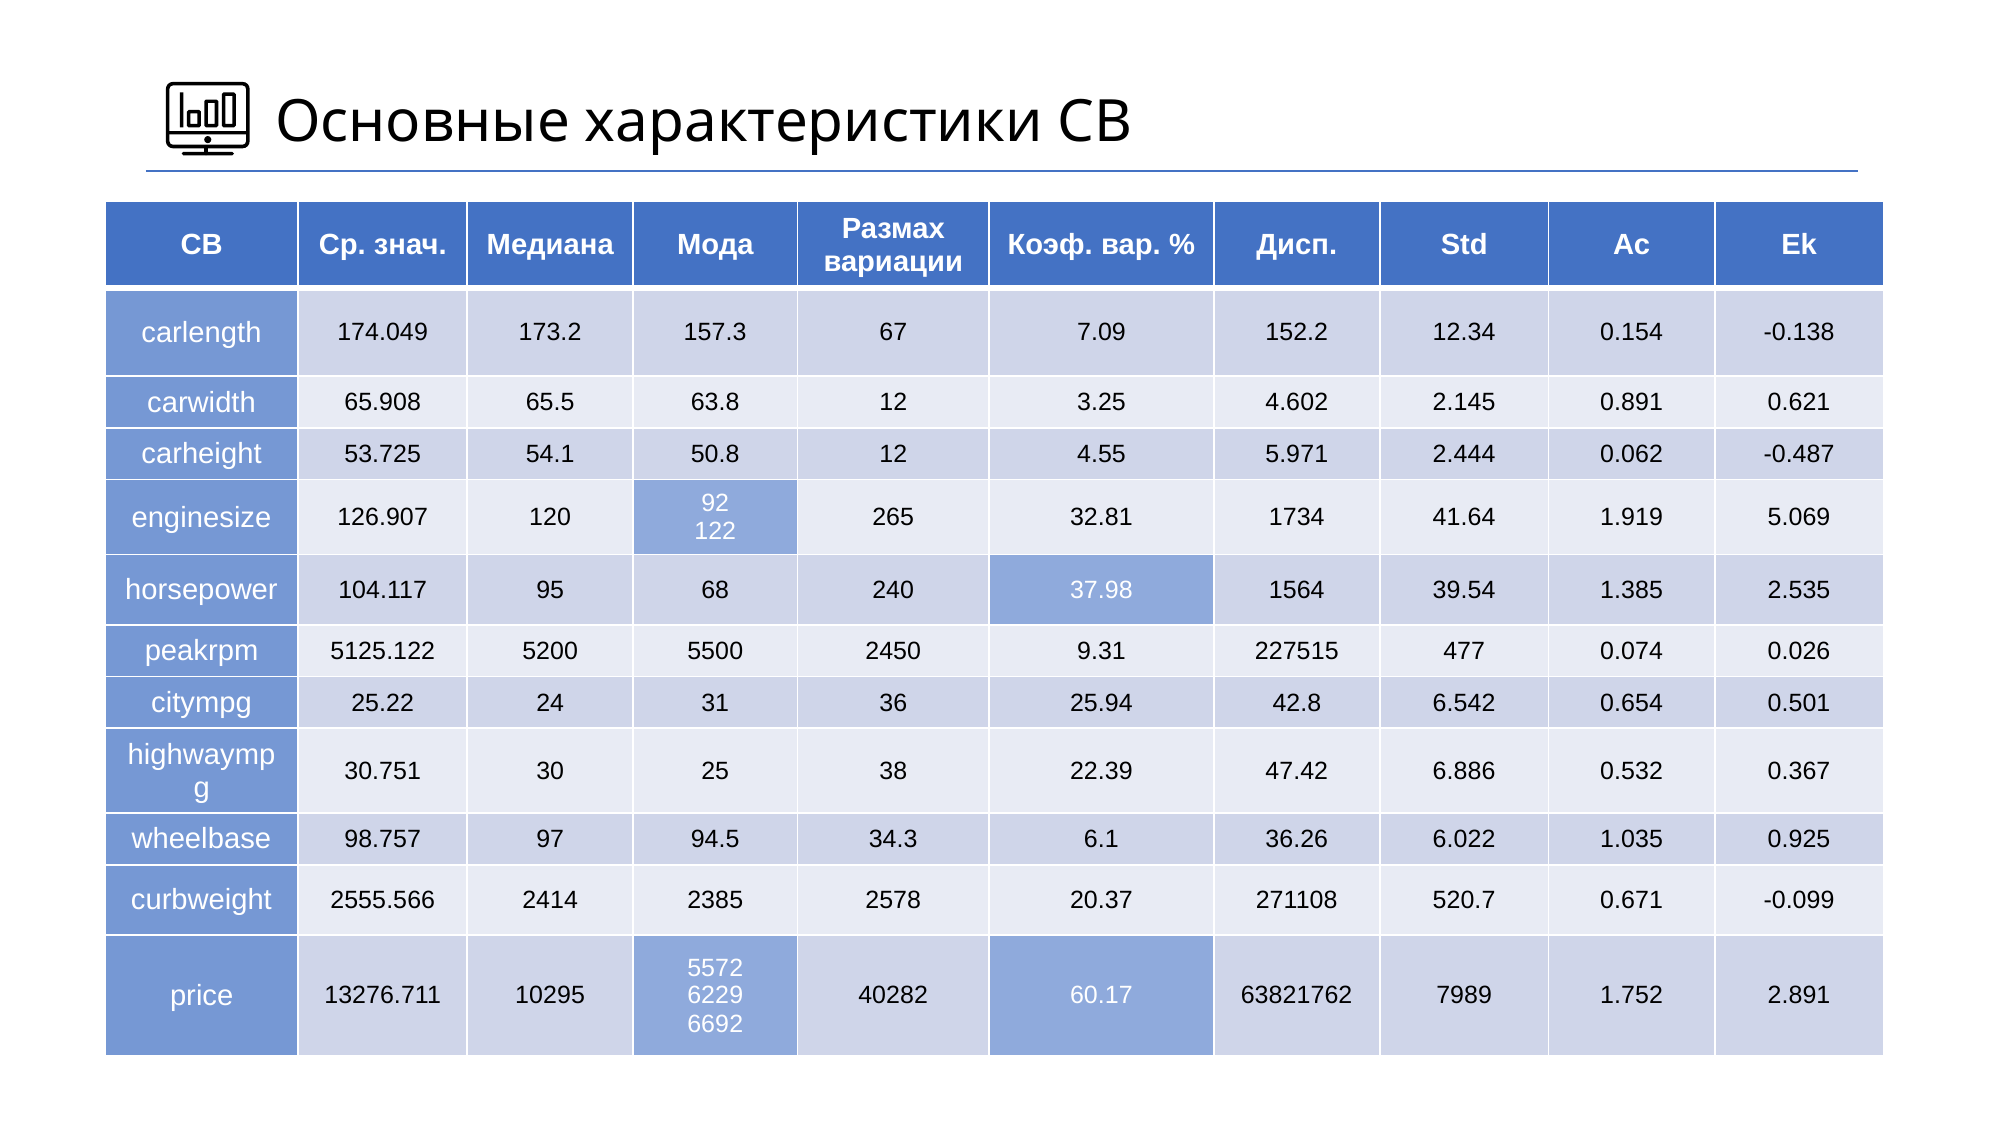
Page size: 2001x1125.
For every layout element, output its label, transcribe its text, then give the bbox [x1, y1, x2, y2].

table_cell 5200​ [468, 626, 632, 676]
table_cell 6.1​ [990, 814, 1213, 864]
table_cell 65.5​ [468, 377, 632, 427]
table_cell 97​ [468, 814, 632, 864]
table_cell 6.022​ [1381, 814, 1548, 864]
table_cell 0.671​ [1549, 866, 1714, 934]
table_cell 1.919​ [1549, 480, 1714, 554]
table_cell 92​ 122​ [634, 480, 797, 554]
table_cell 30.751​ [299, 729, 466, 812]
table_cell 65.908​ [299, 377, 466, 427]
table_cell 20.37​ [990, 866, 1213, 934]
table_cell 10295​ [468, 936, 632, 1055]
table_cell 5.971​ [1215, 429, 1379, 479]
table_cell 0.154​ [1549, 291, 1714, 375]
table_cell 9.31​ [990, 626, 1213, 676]
table_cell 2414​ [468, 866, 632, 934]
table_cell 54.1​ [468, 429, 632, 479]
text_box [165, 81, 250, 156]
table_cell 0.532​ [1549, 729, 1714, 812]
table_cell curbweight​ [106, 866, 297, 934]
table_cell 477​ [1381, 626, 1548, 676]
table_cell 520.7​ [1381, 866, 1548, 934]
table_cell 2.444​ [1381, 429, 1548, 479]
table_cell 1.752​ [1549, 936, 1714, 1055]
table_cell 60.17​ [990, 936, 1213, 1055]
table_cell 6.886​ [1381, 729, 1548, 812]
table_cell 1564​ [1215, 555, 1379, 624]
table_header СВ​ [106, 202, 297, 285]
table_cell 120​ [468, 480, 632, 554]
table_cell 0.062​ [1549, 429, 1714, 479]
table_cell highwaympg​ [106, 729, 297, 812]
table_cell 25.22​ [299, 677, 466, 727]
table_cell 38​ [798, 729, 988, 812]
table_cell 0.891​ [1549, 377, 1714, 427]
table_header Размах вариации​ [798, 202, 988, 285]
table_cell 13276.711​ [299, 936, 466, 1055]
table_cell 30​ [468, 729, 632, 812]
table_cell 42.8​ [1215, 677, 1379, 727]
table_cell 1.385​ [1549, 555, 1714, 624]
table_cell 2555.566​ [299, 866, 466, 934]
table_cell carwidth​ [106, 377, 297, 427]
table_cell 94.5​ [634, 814, 797, 864]
table_cell 32.81​ [990, 480, 1213, 554]
table_cell 2450​ [798, 626, 988, 676]
table_cell 68​ [634, 555, 797, 624]
text_box Основные характеристики СВ [139, 75, 1380, 161]
table_cell 0.074​ [1549, 626, 1714, 676]
table_cell -0.487​ [1716, 429, 1883, 479]
table_cell 7.09​ [990, 291, 1213, 375]
table_cell 174.049​ [299, 291, 466, 375]
table_cell enginesize​ [106, 480, 297, 554]
table_cell -0.099​ [1716, 866, 1883, 934]
table_header Коэф. вар. %​ [990, 202, 1213, 285]
table_cell 40282​ [798, 936, 988, 1055]
table_cell 37.98​ [990, 555, 1213, 624]
table_cell 2.535​ [1716, 555, 1883, 624]
table_cell 271108​ [1215, 866, 1379, 934]
table_cell 5500​ [634, 626, 797, 676]
table_cell 12.34​ [1381, 291, 1548, 375]
table_cell 4.55​ [990, 429, 1213, 479]
table_cell 173.2​ [468, 291, 632, 375]
table_cell 0.925​ [1716, 814, 1883, 864]
table_cell 265​ [798, 480, 988, 554]
table_cell 24​ [468, 677, 632, 727]
table_cell wheelbase​ [106, 814, 297, 864]
table_cell 67​ [798, 291, 988, 375]
table_cell 240​ [798, 555, 988, 624]
table_cell 34.3​ [798, 814, 988, 864]
table_cell horsepower​ [106, 555, 297, 624]
table_header Ac​ [1549, 202, 1714, 285]
table_cell carheight​ [106, 429, 297, 479]
table_cell 31​ [634, 677, 797, 727]
table_cell 1734​ [1215, 480, 1379, 554]
table_cell 12​ [798, 429, 988, 479]
table_header Медиана​ [468, 202, 632, 285]
table_cell 63.8​ [634, 377, 797, 427]
table_cell 25​ [634, 729, 797, 812]
table_cell 104.117​ [299, 555, 466, 624]
table_cell 5125.122​ [299, 626, 466, 676]
table_cell 36.26​ [1215, 814, 1379, 864]
table_cell 152.2​ [1215, 291, 1379, 375]
table_cell 50.8​ [634, 429, 797, 479]
table_cell 126.907​ [299, 480, 466, 554]
table_header Std​ [1381, 202, 1548, 285]
table_cell 0.654​ [1549, 677, 1714, 727]
table_header Ср. знач.​ [299, 202, 466, 285]
table_cell 12​ [798, 377, 988, 427]
table_cell 47.42​ [1215, 729, 1379, 812]
table_cell 157.3​ [634, 291, 797, 375]
table_cell 95​ [468, 555, 632, 624]
table_cell 36​ [798, 677, 988, 727]
table_cell price​ [106, 936, 297, 1055]
table_cell 98.757​ [299, 814, 466, 864]
table_cell 4.602​ [1215, 377, 1379, 427]
table_cell 53.725​ [299, 429, 466, 479]
table_cell 63821762​ [1215, 936, 1379, 1055]
table_cell 2385​ [634, 866, 797, 934]
table_cell citympg​ [106, 677, 297, 727]
table_cell 1.035​ [1549, 814, 1714, 864]
table_cell 25.94​ [990, 677, 1213, 727]
table_cell 7989​ [1381, 936, 1548, 1055]
table_cell 2578​ [798, 866, 988, 934]
table_cell сarlength​ [106, 291, 297, 375]
table_cell 0.501​ [1716, 677, 1883, 727]
table_cell 41.64​ [1381, 480, 1548, 554]
table_cell 0.621​ [1716, 377, 1883, 427]
table_header Дисп.​ [1215, 202, 1379, 285]
table_header Мода​ [634, 202, 797, 285]
table_cell 227515​ [1215, 626, 1379, 676]
table_cell 6.542​ [1381, 677, 1548, 727]
table_cell 0.367​ [1716, 729, 1883, 812]
table_cell 3.25​ [990, 377, 1213, 427]
table_cell 5572​ 6229​ 6692​ [634, 936, 797, 1055]
table_cell 22.39​ [990, 729, 1213, 812]
table_cell -0.138​ [1716, 291, 1883, 375]
table_header Ek​ [1716, 202, 1883, 285]
table_cell 2.145​ [1381, 377, 1548, 427]
table_cell 0.026​ [1716, 626, 1883, 676]
table_cell 2.891​ [1716, 936, 1883, 1055]
table_cell peakrpm​ [106, 626, 297, 676]
table_cell 5.069​ [1716, 480, 1883, 554]
table_cell 39.54​ [1381, 555, 1548, 624]
